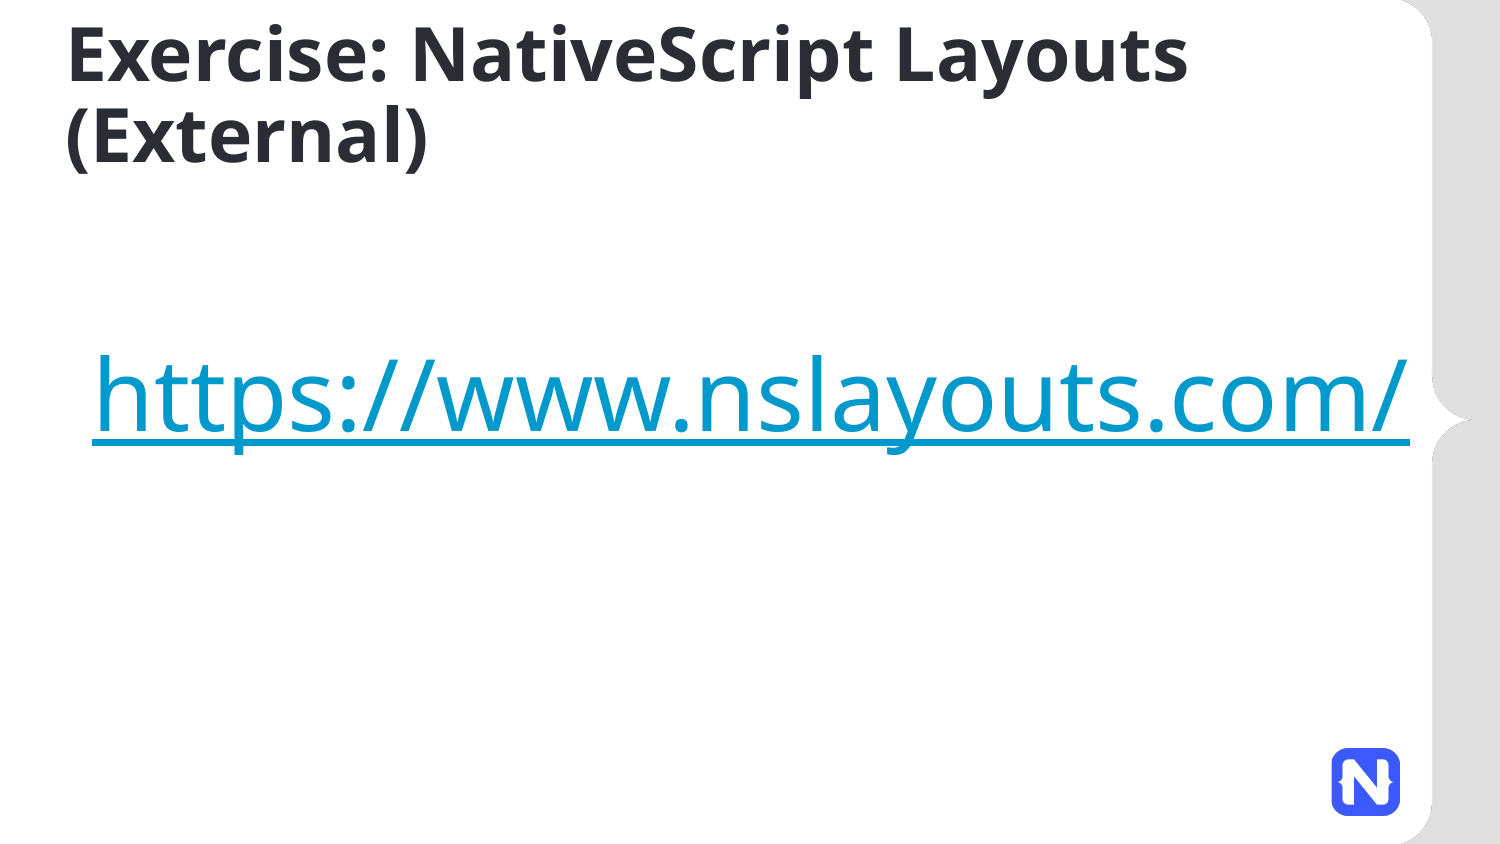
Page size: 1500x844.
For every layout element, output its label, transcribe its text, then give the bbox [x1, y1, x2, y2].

list https://www.nslayouts.com/ [53, 221, 1449, 658]
picture [1331, 0, 1500, 844]
title Exercise: NativeScript Layouts (External) [53, 64, 1449, 132]
